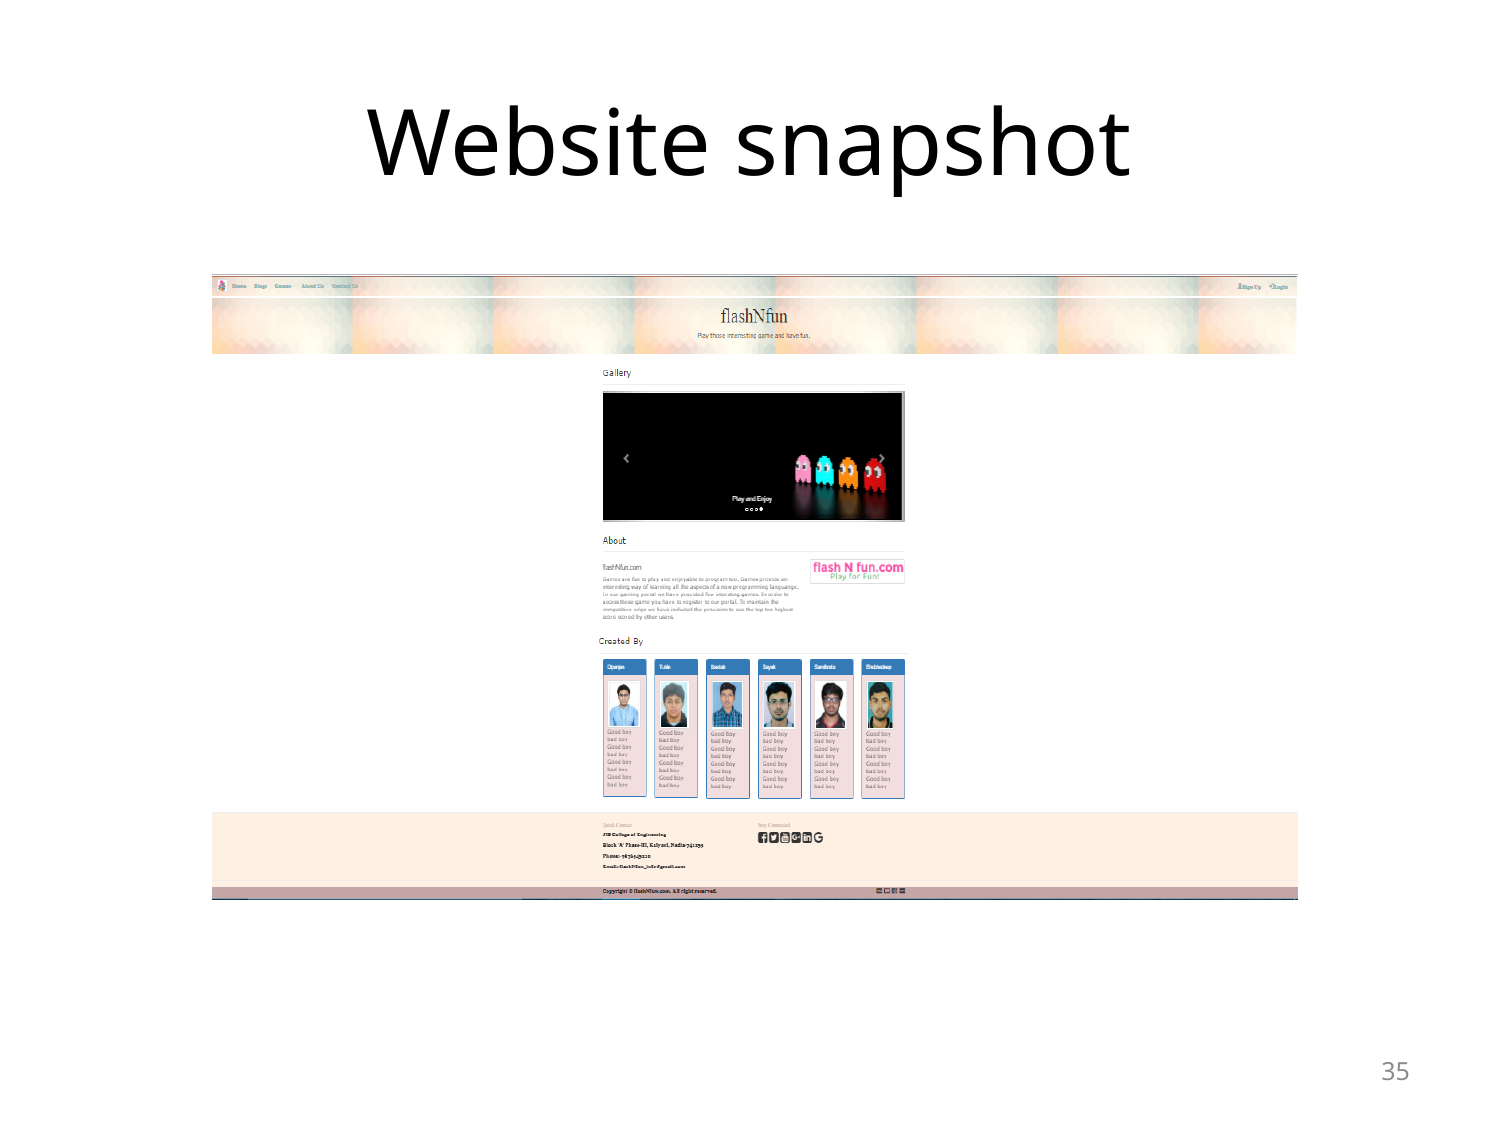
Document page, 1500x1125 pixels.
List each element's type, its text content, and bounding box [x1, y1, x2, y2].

picture [212, 274, 1301, 963]
title Website snapshot [75, 45, 1425, 233]
slide_number 35 [1074, 1042, 1425, 1103]
